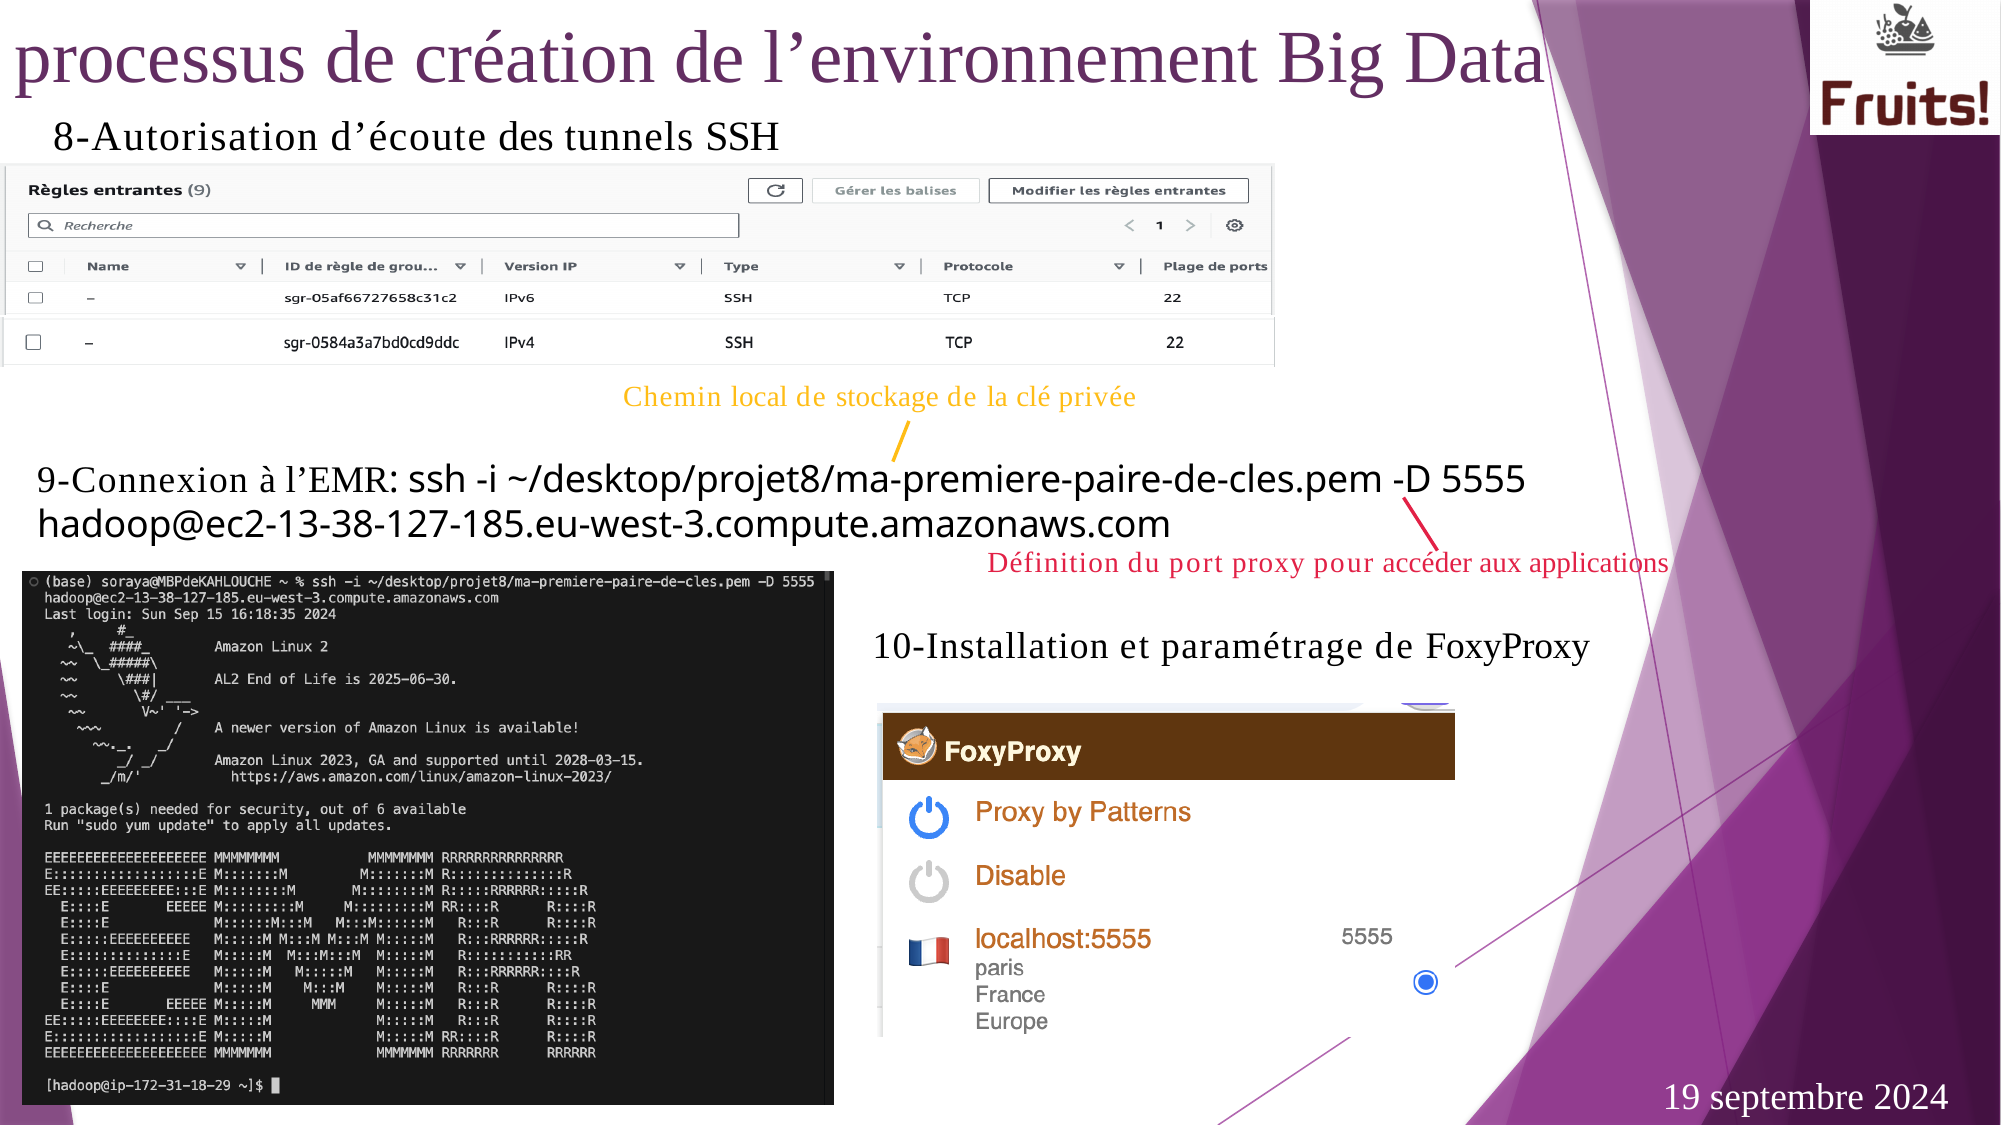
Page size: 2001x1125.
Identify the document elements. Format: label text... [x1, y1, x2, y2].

text_box 10-Installation et paramétrage de FoxyProxy [857, 613, 1606, 674]
text_box 19 septembre 2024 [1648, 1064, 2000, 1125]
picture [1810, 0, 2000, 135]
text_box 8-Autorisation d’écoute des tunnels SSH [50, 106, 840, 159]
picture [0, 317, 1276, 367]
text_box 9-Connexion à l’EMR: ssh -i ~/desktop/projet8/ma-premiere-paire-de-cles.pem -D 5555 hadoop@ec2-13-38-127-185.eu-west-3.compute.amazonaws.com [22, 447, 1598, 553]
picture [21, 571, 835, 1105]
text_box Chemin local de stockage de la clé privée [621, 375, 1139, 413]
text_box Définition du port proxy pour accéder aux applications [985, 540, 1681, 579]
text_box processus de création de l’environnement Big Data [0, 0, 1575, 105]
picture [0, 162, 1276, 316]
picture [877, 702, 1455, 1037]
